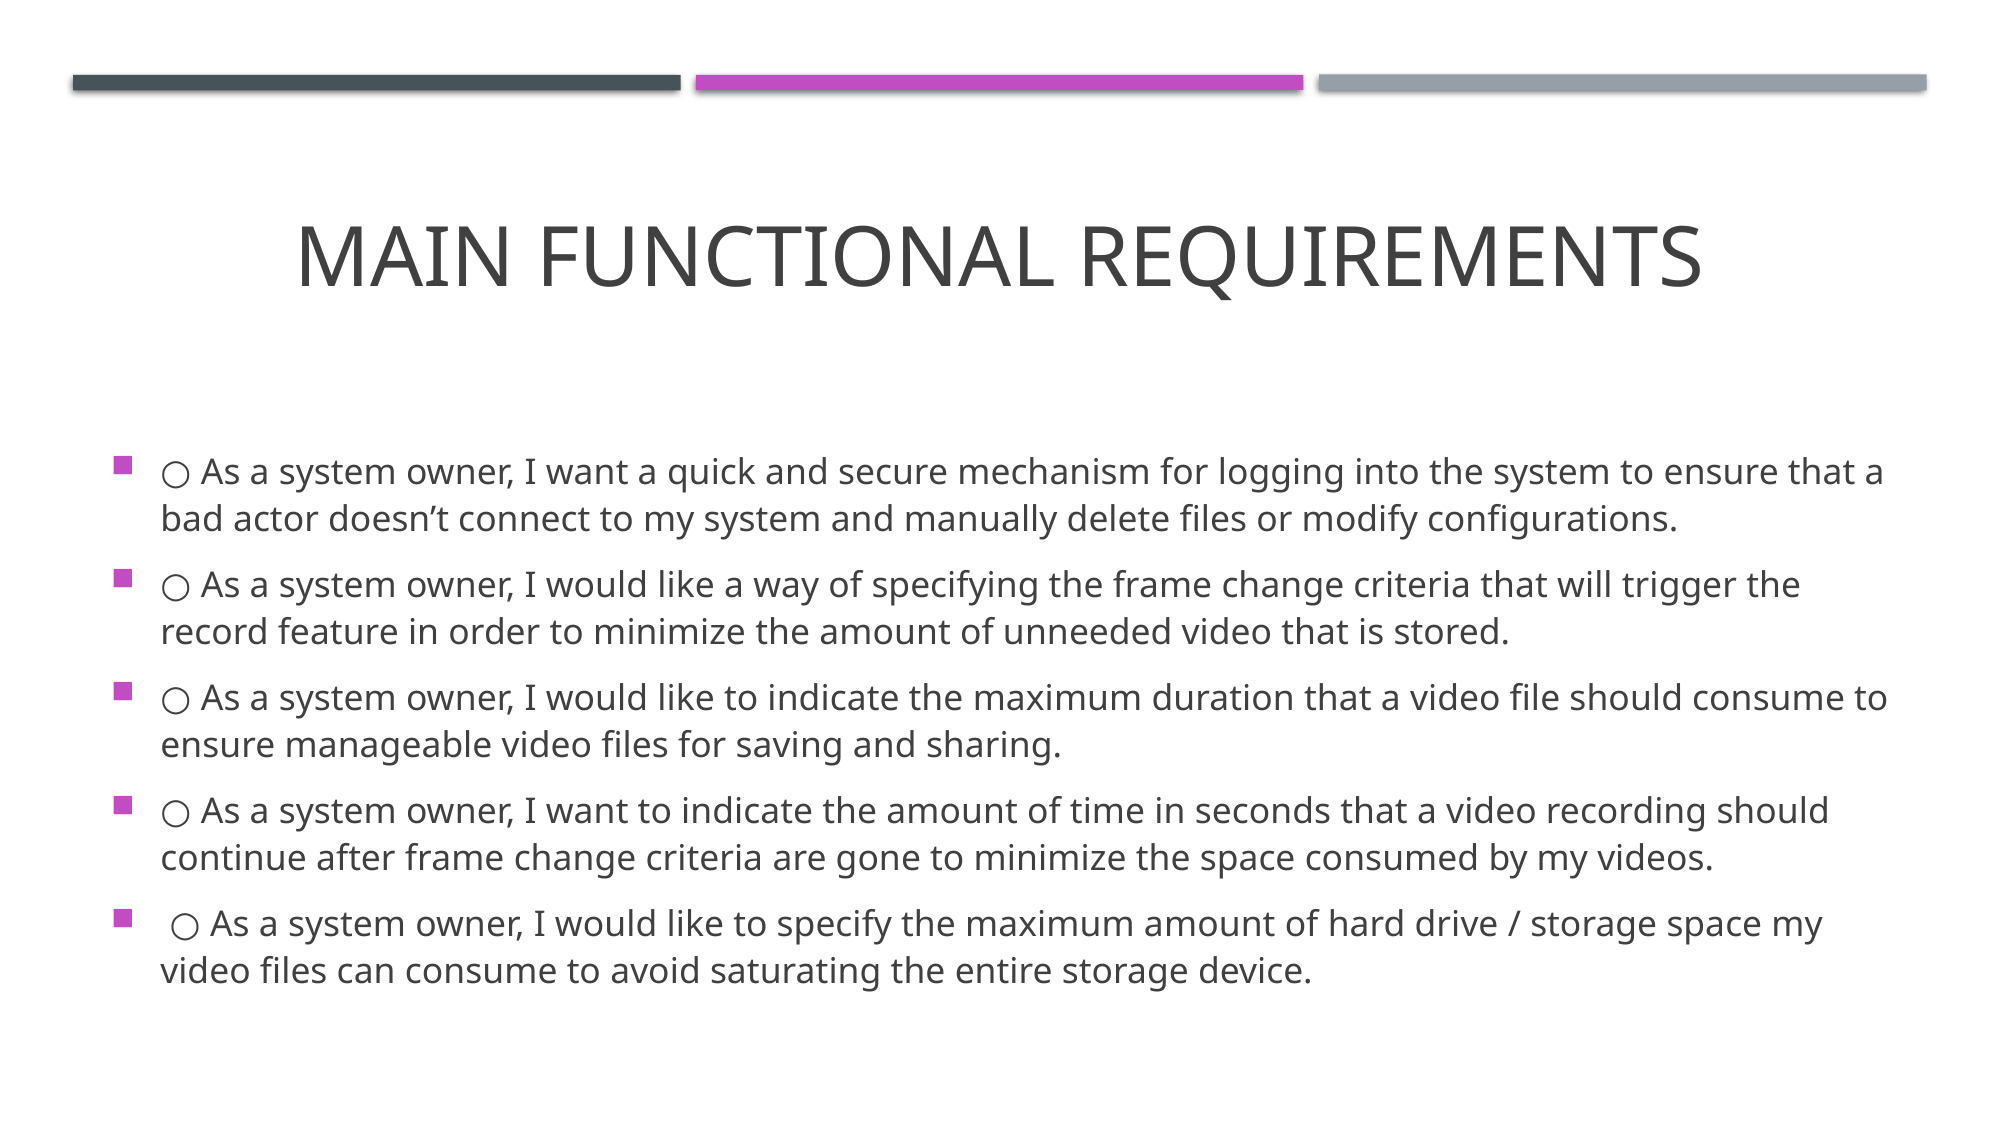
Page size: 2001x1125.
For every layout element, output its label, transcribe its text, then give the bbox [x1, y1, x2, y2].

list ○ As a system owner, I want a quick and secure mechanism for logging into the system to ensure that a bad actor doesn’t connect to my system and manually delete files or modify configurations. ○ As a system owner, I would like a way of specifying the frame change criteria that will trigger the record feature in order to minimize the amount of unneeded video that is stored. ○ As a system owner, I would like to indicate the maximum duration that a video file should consume to ensure manageable video files for saving and sharing. ○ As a system owner, I want to indicate the amount of time in seconds that a video recording should continue after frame change criteria are gone to minimize the space consumed by my videos. ○ As a system owner, I would like to specify the maximum amount of hard drive / storage space my video files can consume to avoid saturating the entire storage device. [95, 310, 1905, 1125]
title Main functional requirements [95, 115, 1905, 310]
